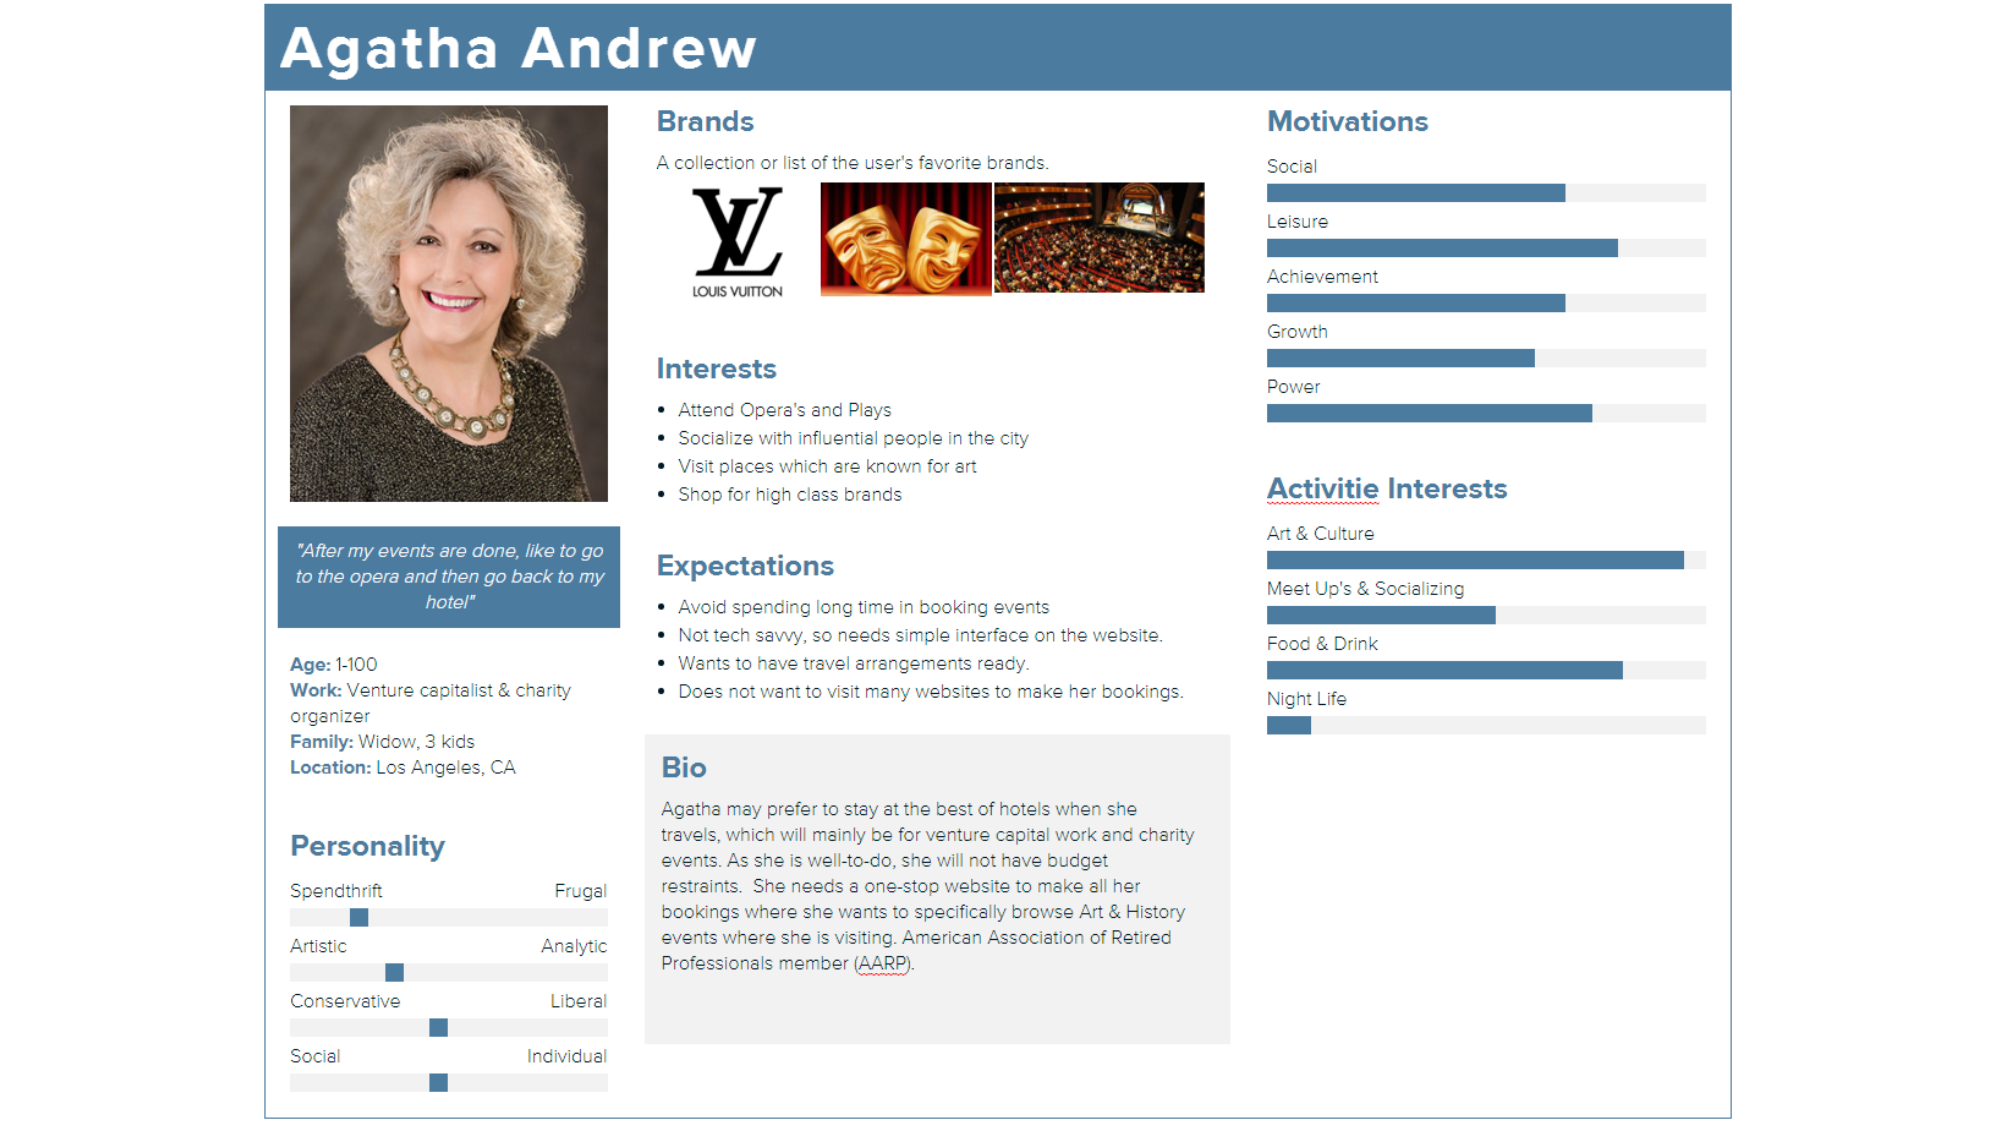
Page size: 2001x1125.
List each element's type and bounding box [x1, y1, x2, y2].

picture [261, 0, 1739, 1125]
